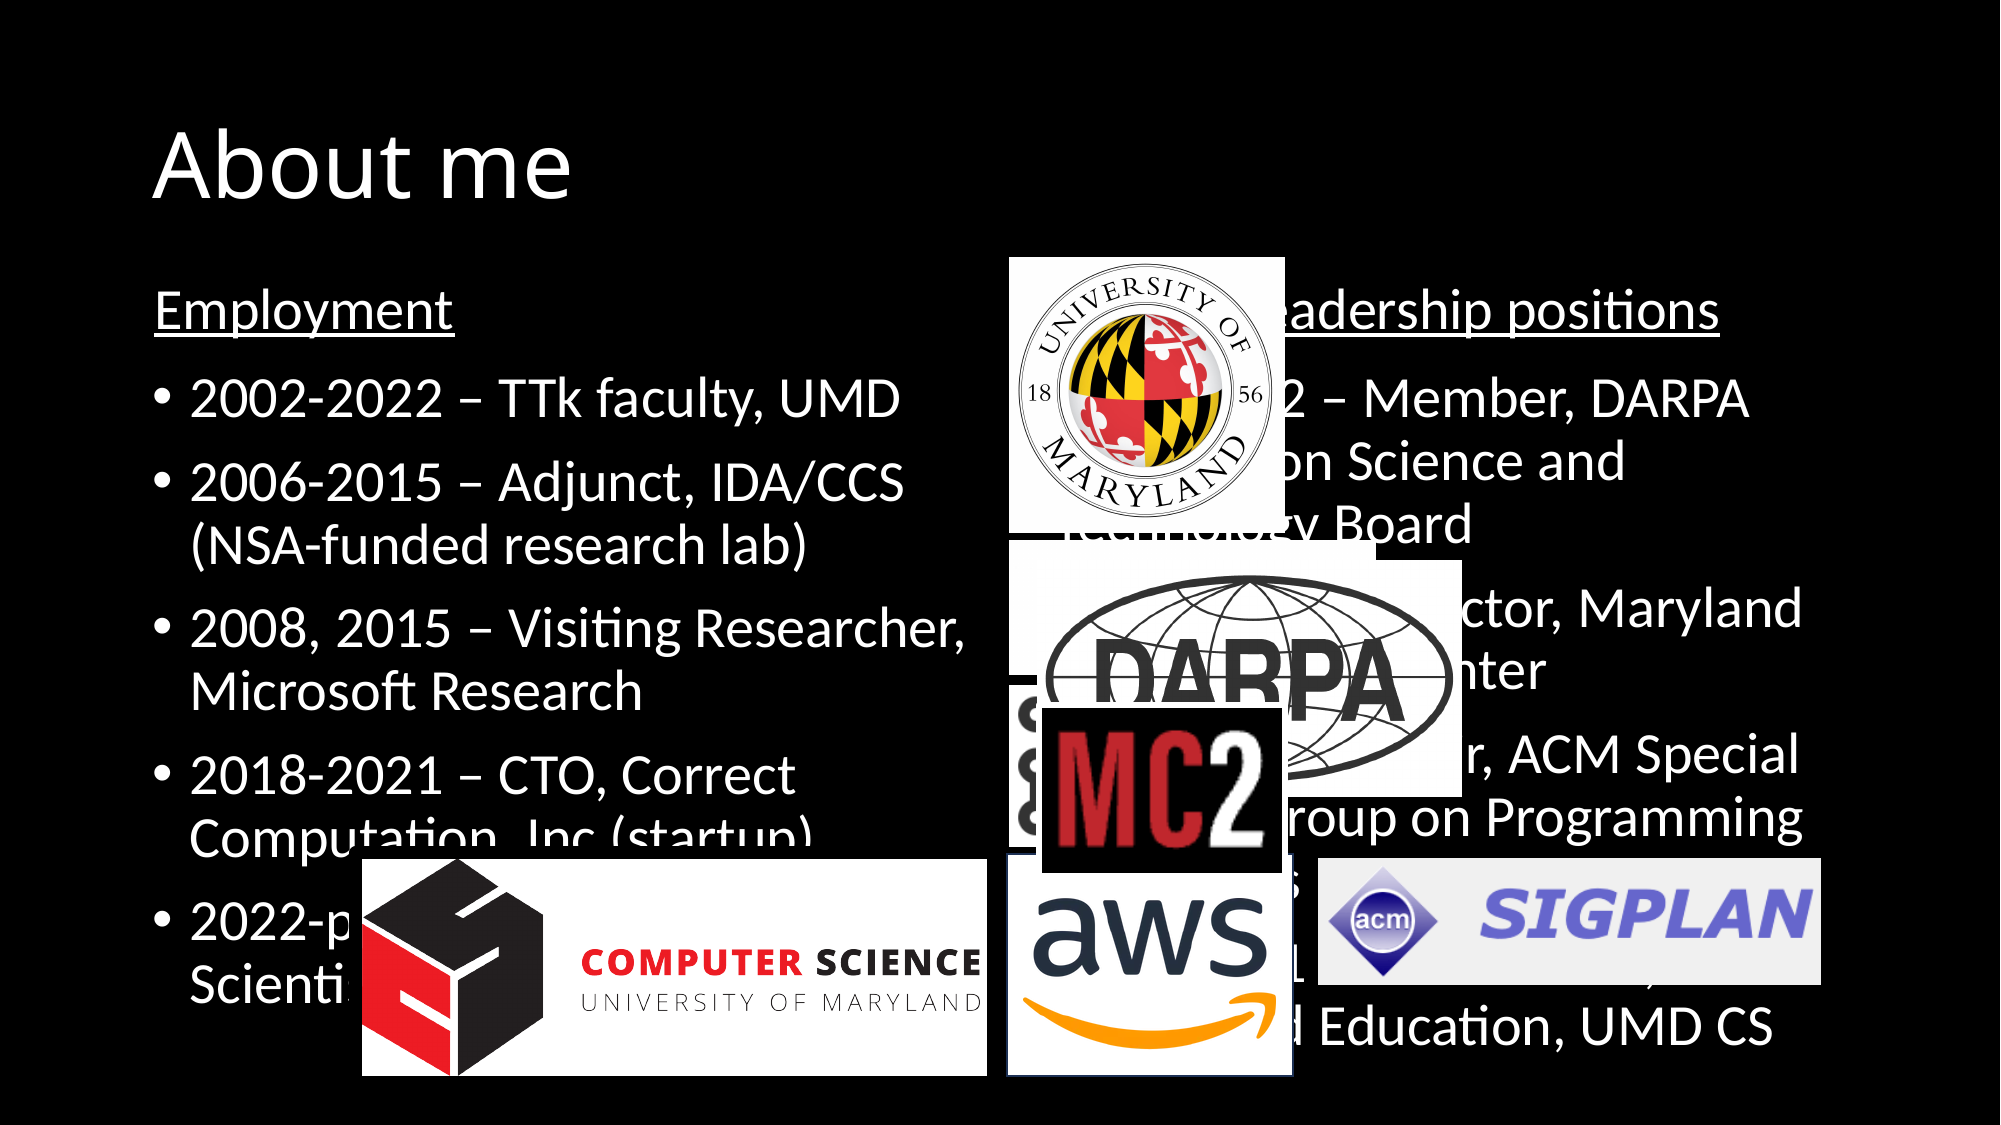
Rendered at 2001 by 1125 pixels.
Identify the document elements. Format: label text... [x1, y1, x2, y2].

picture [1009, 257, 1285, 533]
picture [1318, 858, 1821, 985]
title About me [137, 59, 1863, 278]
text_box Selected leadership positions [1285, 263, 1736, 349]
list 2009-2012 – Member, DARPA Information Science and Technology Board 2011-2013 – Director, Maryland Cybersecurity Center 2015-2018 – Chair, ACM Special Interest Group on Programming Languages 2017-2021 – Assoc. Chair, Undergrad Education, UMD CS [1001, 359, 1877, 1074]
list 2002-2022 – TTk faculty, UMD 2006-2015 – Adjunct, IDA/CCS (NSA-funded research lab) 2008, 2015 – Visiting Researcher, Microsoft Research 2018-2021 – CTO, Correct Computation, Inc (startup) 2022-present – Senior Principal Scientist, AWS [137, 359, 988, 1074]
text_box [1007, 847, 1293, 1100]
picture [1009, 540, 1462, 873]
text_box Employment [139, 263, 470, 349]
picture [361, 858, 988, 1076]
